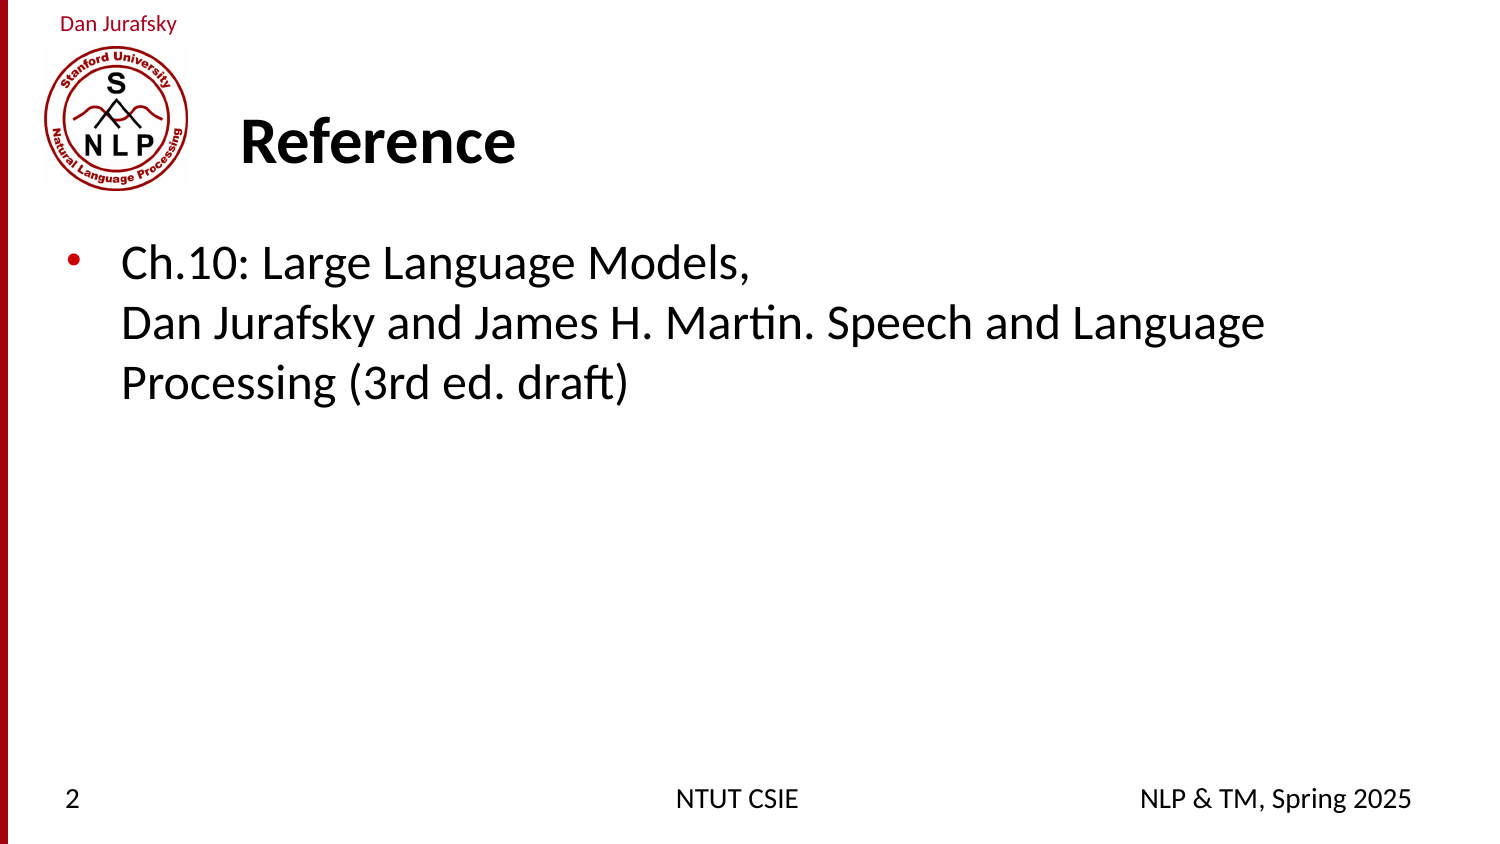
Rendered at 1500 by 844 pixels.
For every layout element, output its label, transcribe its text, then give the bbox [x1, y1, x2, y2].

list Ch.10: Large Language Models, Dan Jurafsky and James H. Martin. Speech and Language Processing (3rd ed. draft) [50, 221, 1450, 769]
slide_number NLP & TM, Spring 2025 [1124, 771, 1451, 829]
slide_number 2 [49, 771, 376, 829]
picture [44, 46, 188, 191]
footer NTUT CSIE [499, 771, 976, 829]
title Reference [225, 62, 1450, 185]
